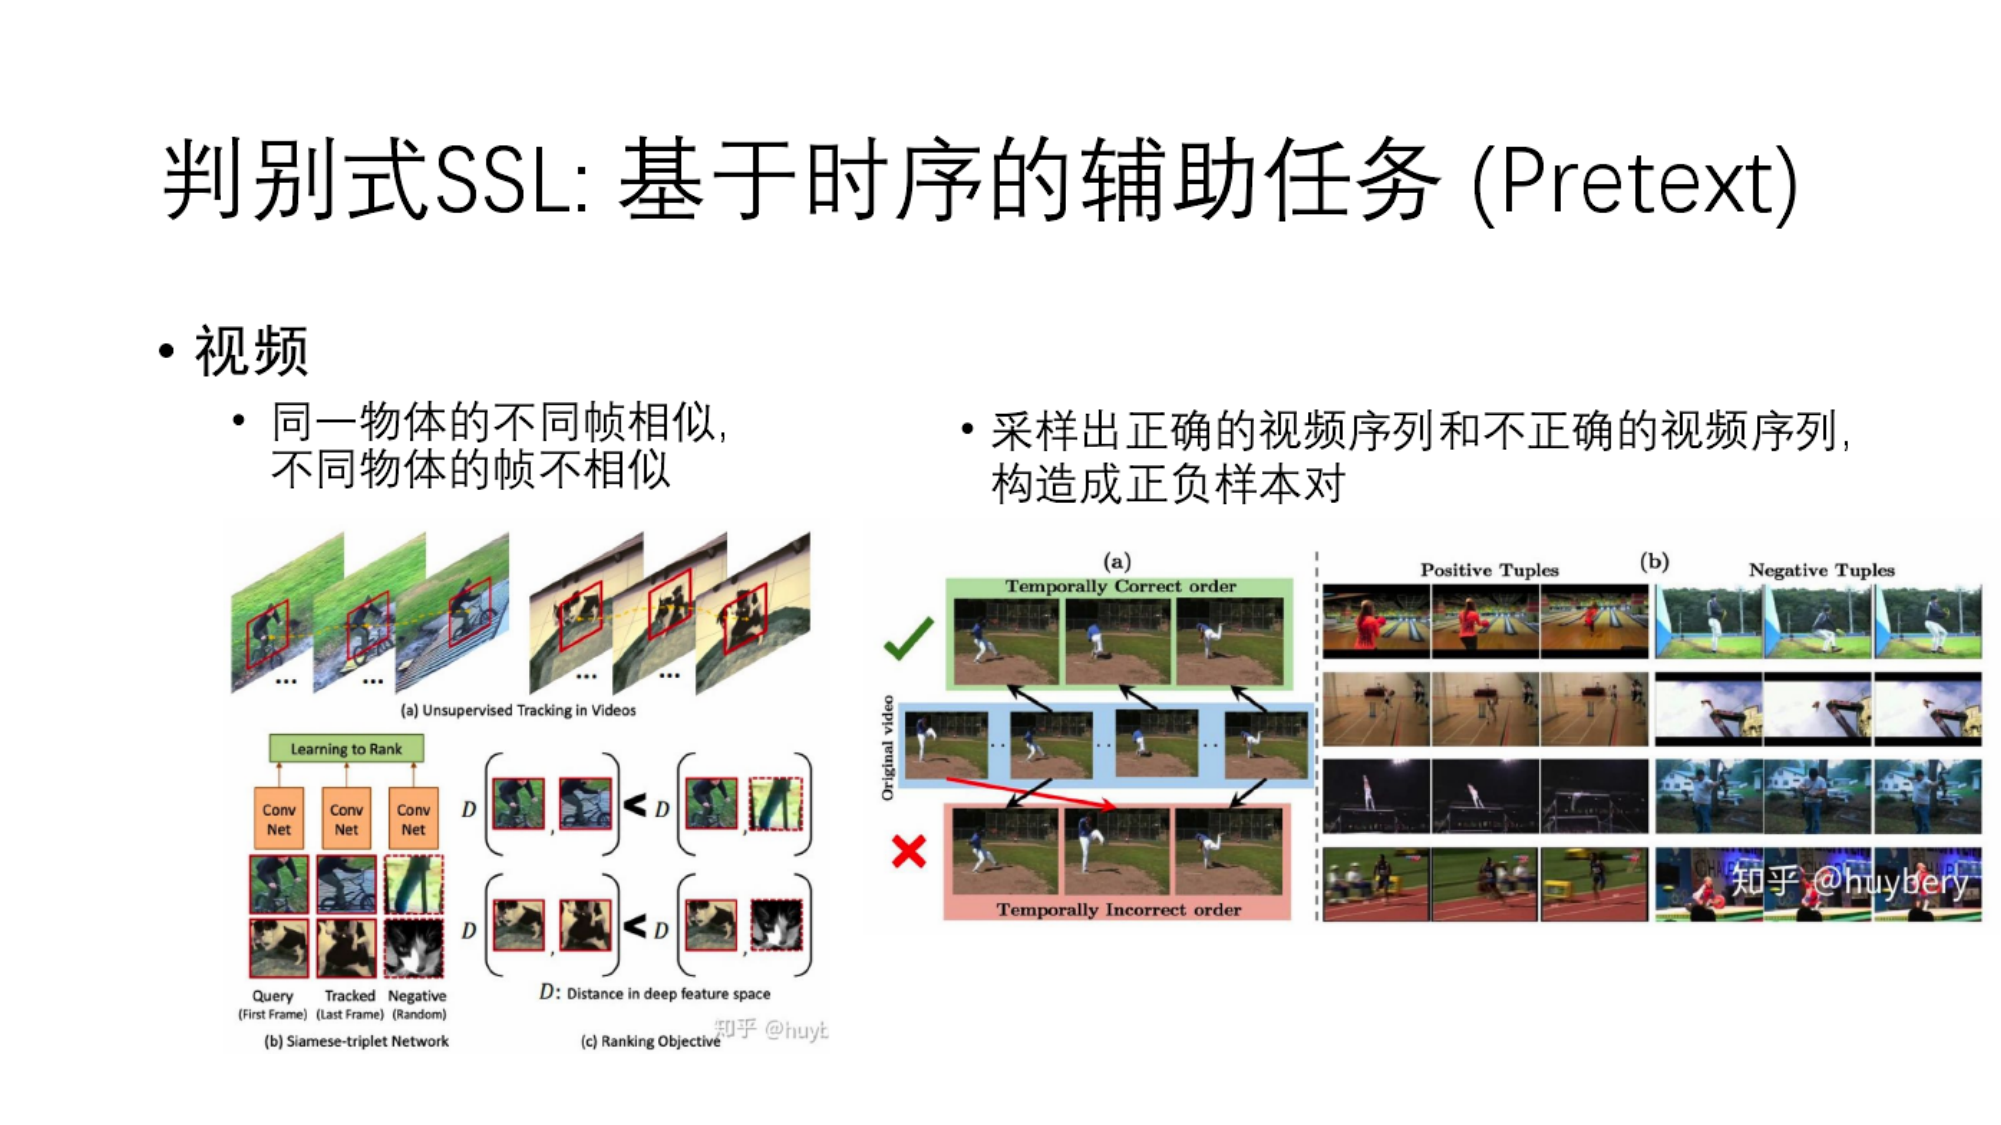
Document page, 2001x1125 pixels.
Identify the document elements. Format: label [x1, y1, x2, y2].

picture [0, 71, 2000, 1054]
